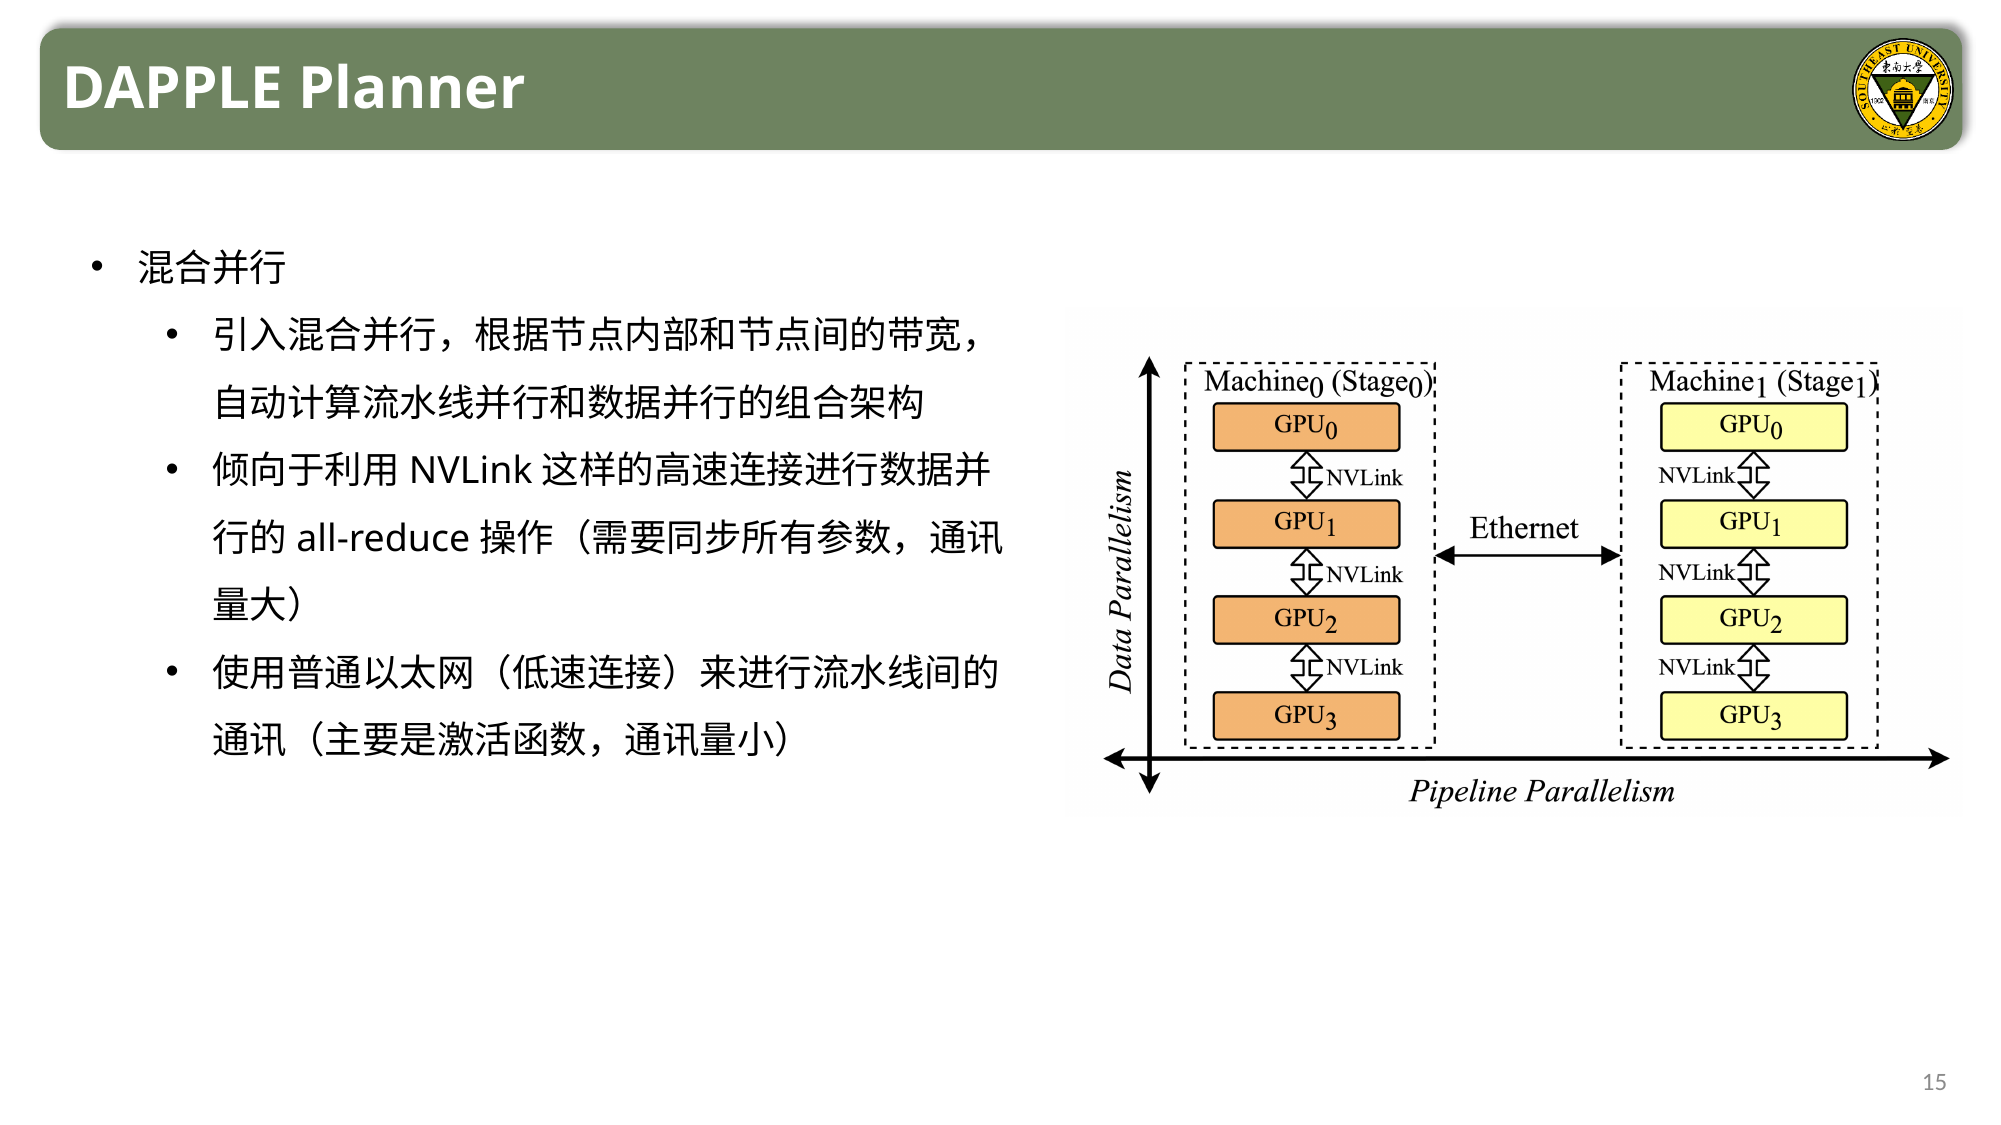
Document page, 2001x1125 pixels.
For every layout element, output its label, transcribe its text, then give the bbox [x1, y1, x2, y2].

slide_number 15 [1843, 1051, 1963, 1111]
text_box 混合并行 引入混合并行，根据节点内部和节点间的带宽，自动计算流水线并行和数据并行的组合架构 倾向于利用NVLink这样的高速连接进行数据并行的all-reduce操作（需要同步所有参数，通讯量大） 使用普通以太网（低速连接）来进行流水线间的通讯（主要是激活函数，通讯量小） [75, 213, 1043, 769]
picture [1852, 38, 1954, 141]
picture [1065, 307, 1963, 818]
list DAPPLE Planner [47, 42, 1394, 136]
